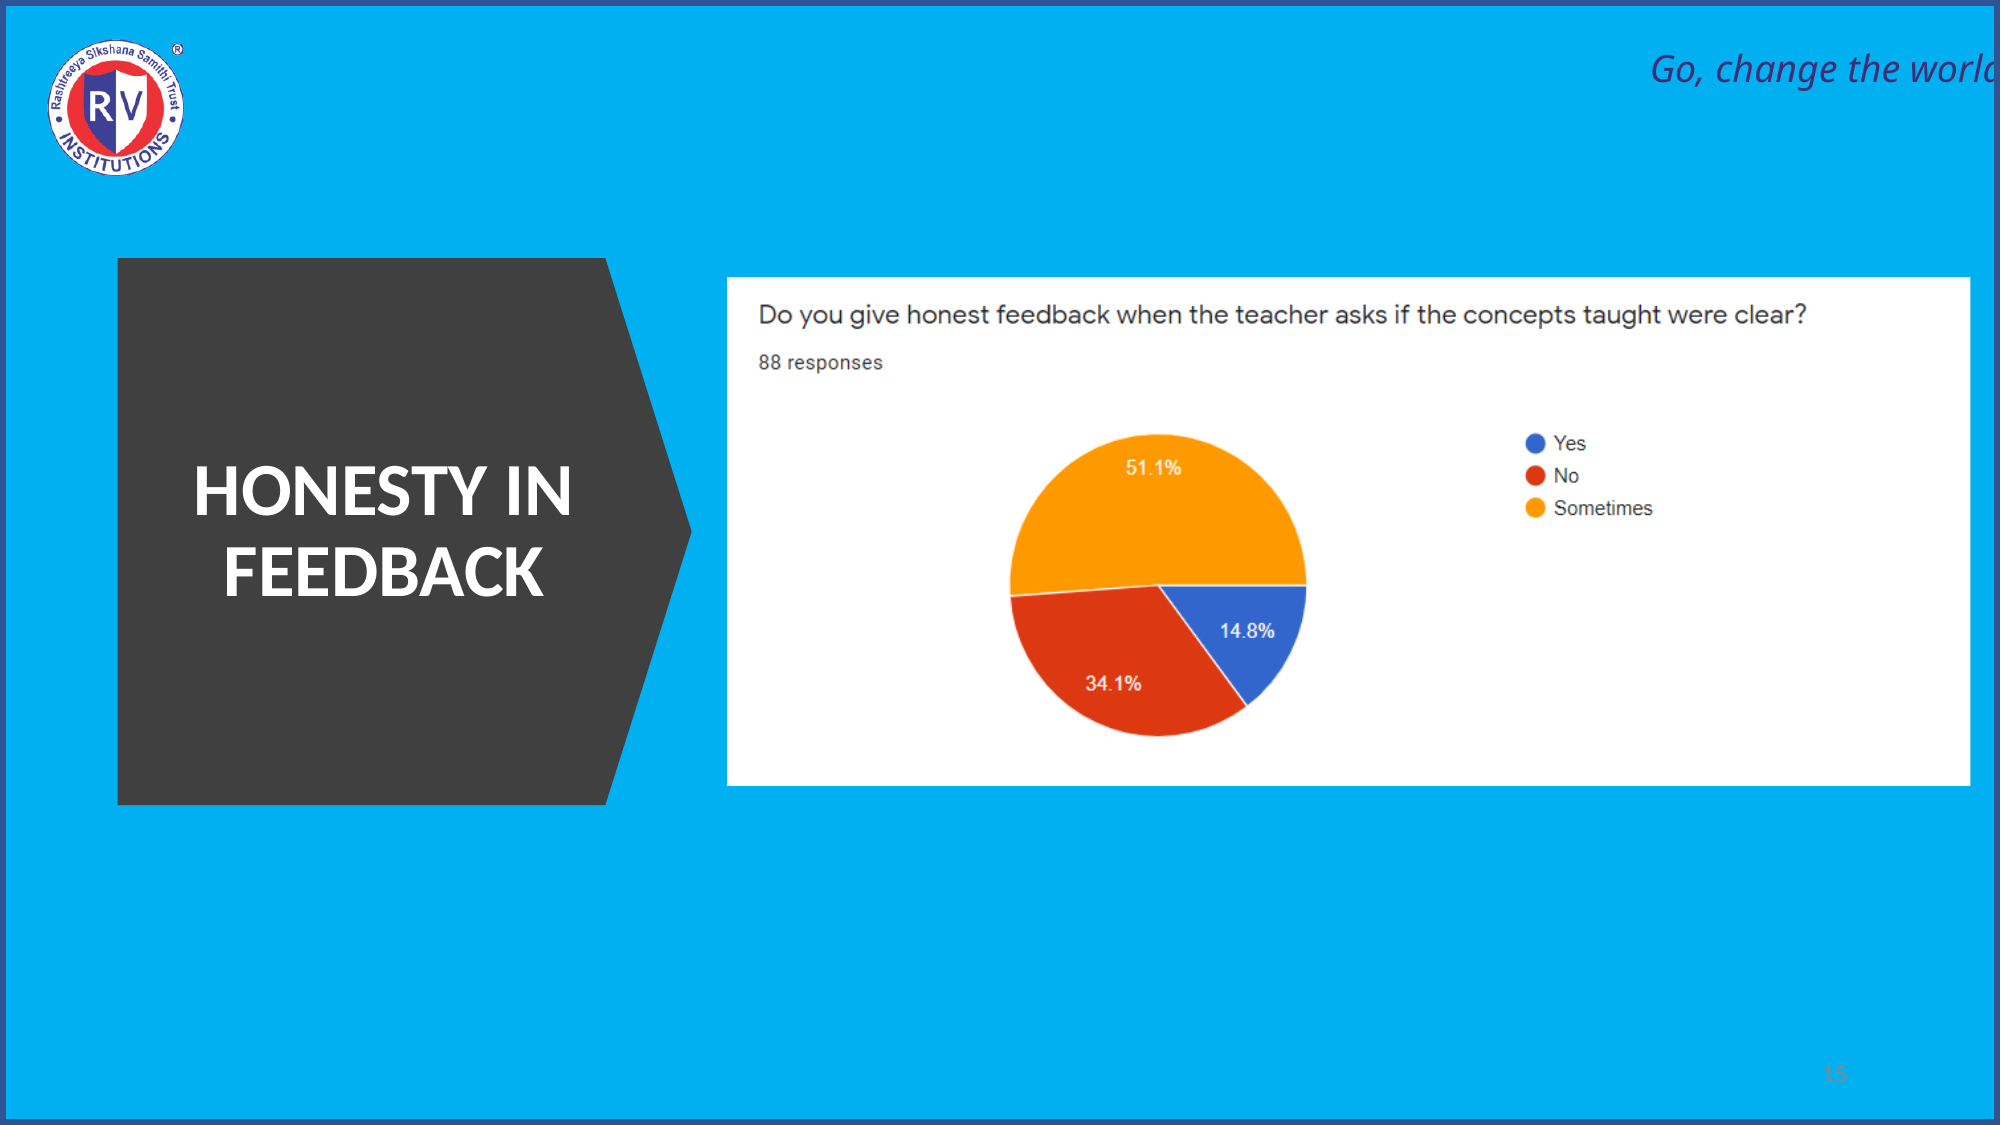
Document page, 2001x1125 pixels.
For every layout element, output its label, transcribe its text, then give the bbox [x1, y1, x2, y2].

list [726, 277, 1971, 786]
text_box [0, 0, 2000, 1125]
picture [172, 44, 183, 55]
slide_number 15 [1412, 1042, 1863, 1103]
picture [48, 40, 183, 175]
